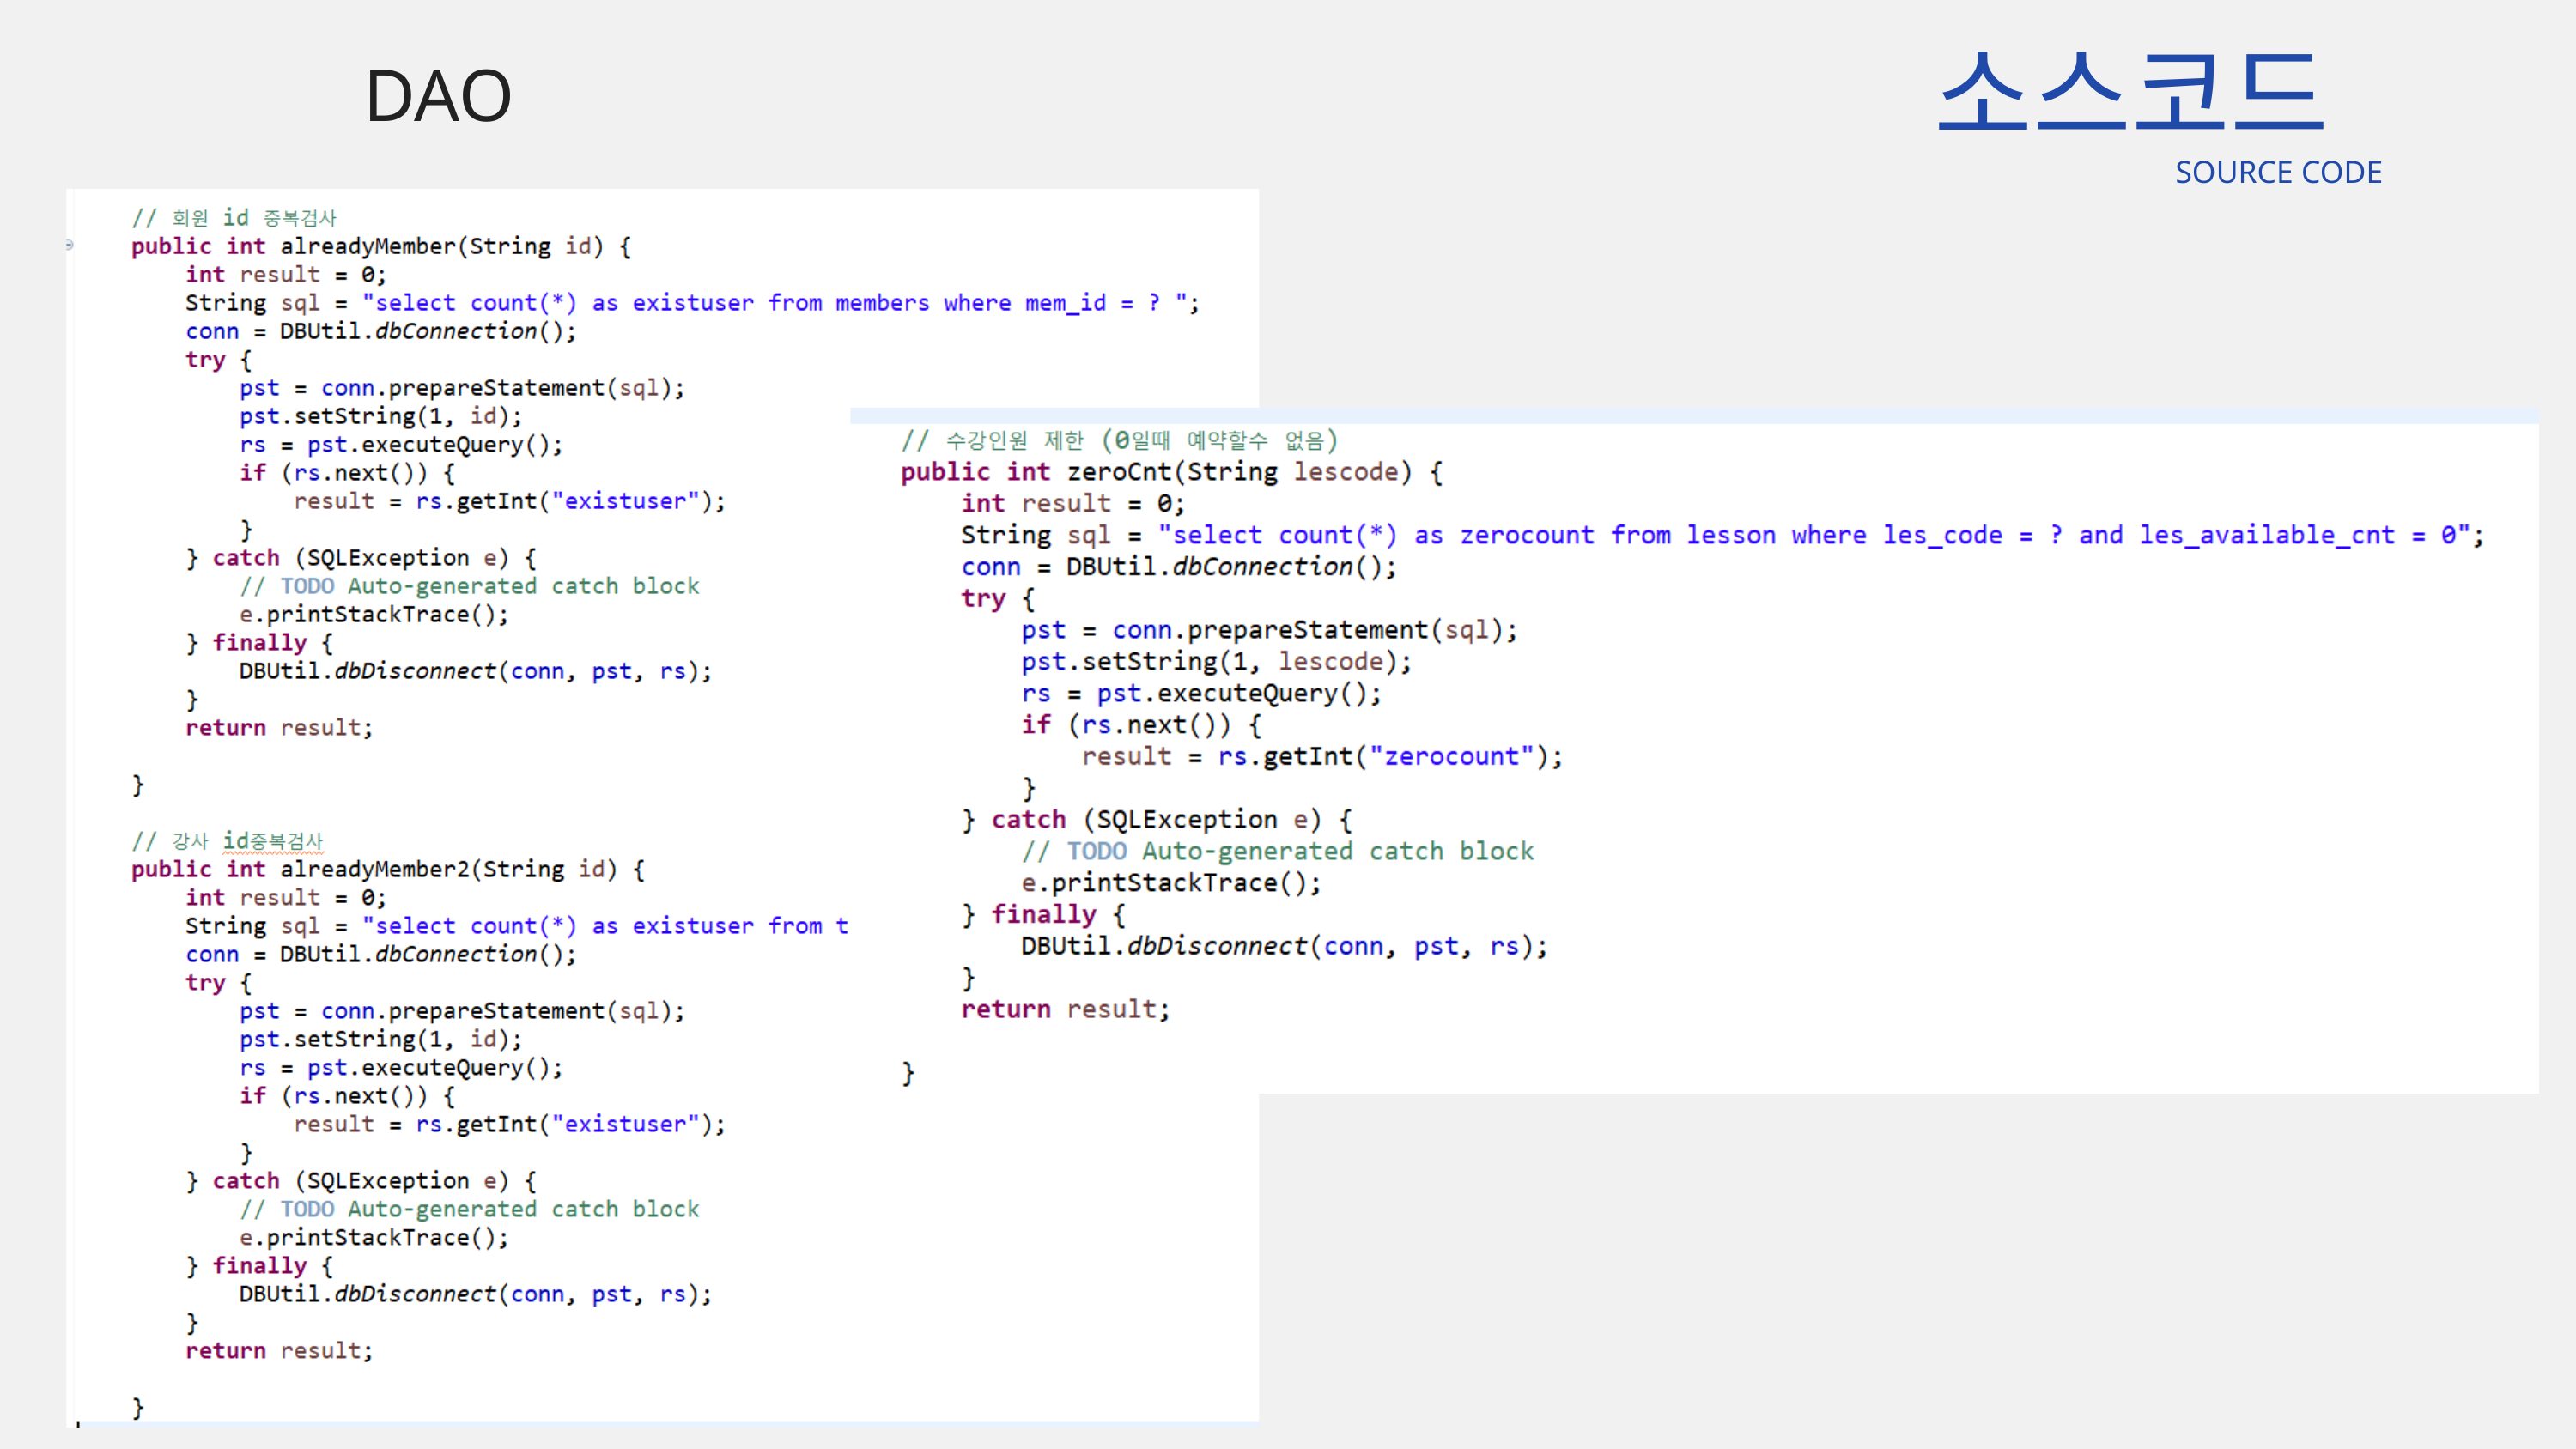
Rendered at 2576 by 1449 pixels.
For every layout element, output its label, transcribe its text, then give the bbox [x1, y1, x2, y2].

text_box [850, 408, 2539, 1094]
text_box DAO [66, 35, 812, 136]
text_box SOURCE CODE [1879, 146, 2384, 190]
text_box [66, 189, 1260, 1428]
text_box 소스코드 [1722, 5, 2539, 156]
